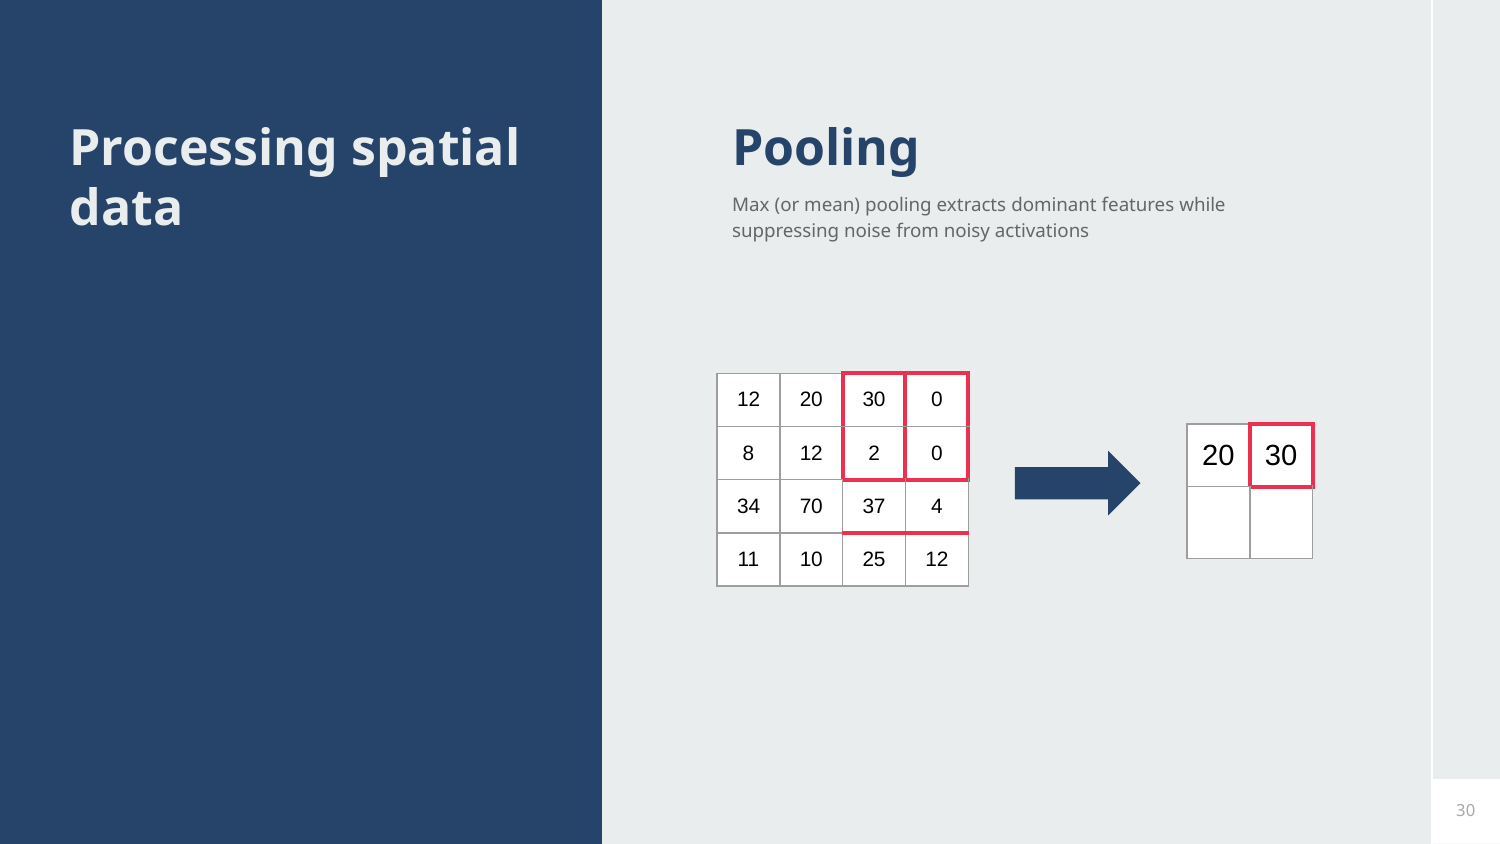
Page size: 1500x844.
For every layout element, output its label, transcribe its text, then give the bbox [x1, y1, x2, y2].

table_cell 70 [781, 480, 842, 532]
table_cell 37 [843, 482, 905, 531]
table_cell 34 [718, 480, 779, 532]
table_cell 10 [781, 534, 842, 585]
table_cell 11 [718, 534, 779, 585]
table_header 12 [718, 374, 779, 426]
text_box [1014, 450, 1141, 516]
table_cell 0 [907, 427, 966, 478]
table_cell 12 [906, 535, 968, 585]
table_header 20 [1188, 425, 1248, 486]
table_cell [1188, 487, 1249, 558]
slide_number ‹#› [1400, 779, 1491, 844]
table_header 30 [845, 375, 903, 426]
title Pooling [717, 99, 1367, 194]
table_cell 8 [718, 427, 779, 479]
table_cell [1251, 489, 1312, 558]
table_header 20 [781, 374, 841, 426]
table_header 0 [907, 375, 966, 426]
table_cell 4 [906, 482, 968, 531]
table_header 30 [1252, 426, 1311, 485]
table_cell 25 [843, 535, 905, 585]
table_cell 12 [781, 427, 841, 479]
title Processing spatial data [54, 99, 582, 703]
list Max (or mean) pooling extracts dominant features while suppressing noise from noisy activations [717, 194, 1313, 256]
table_cell 2 [845, 427, 903, 478]
